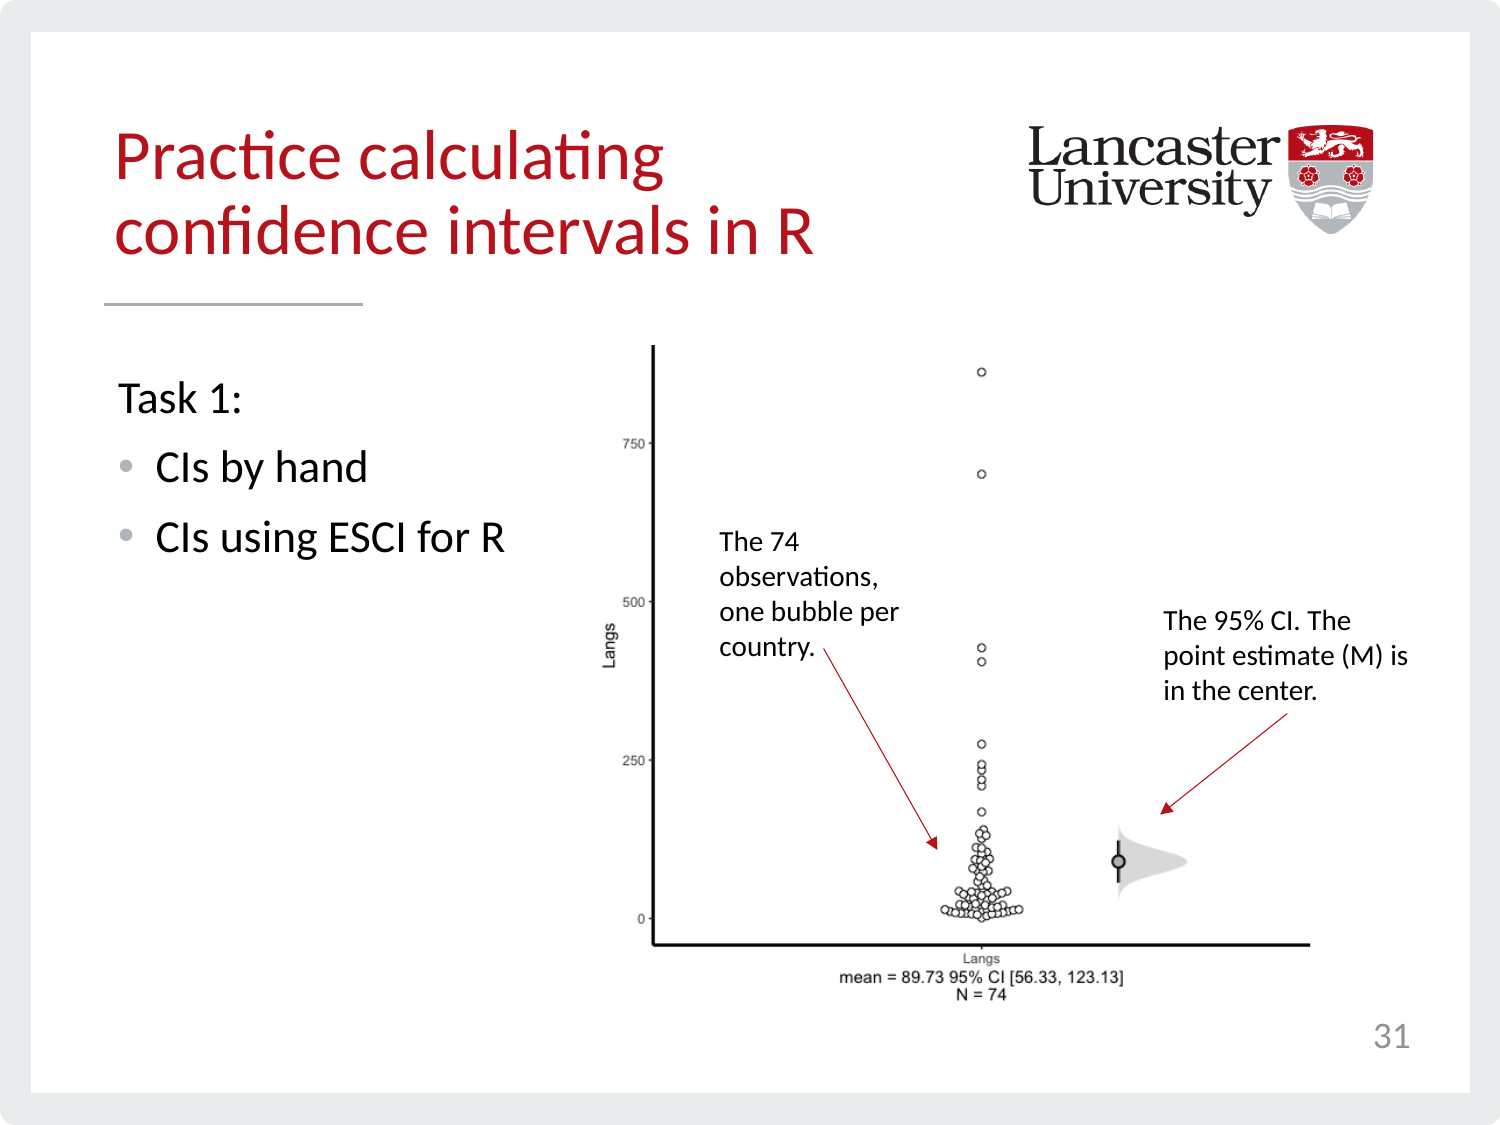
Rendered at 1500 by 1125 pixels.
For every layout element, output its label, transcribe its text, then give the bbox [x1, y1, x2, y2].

list Task 1: CIs by hand CIs using ESCI for R [103, 366, 555, 1002]
title Practice calculating confidence intervals in R [99, 109, 976, 278]
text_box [559, 345, 1426, 1004]
slide_number 31 [975, 1004, 1426, 1064]
